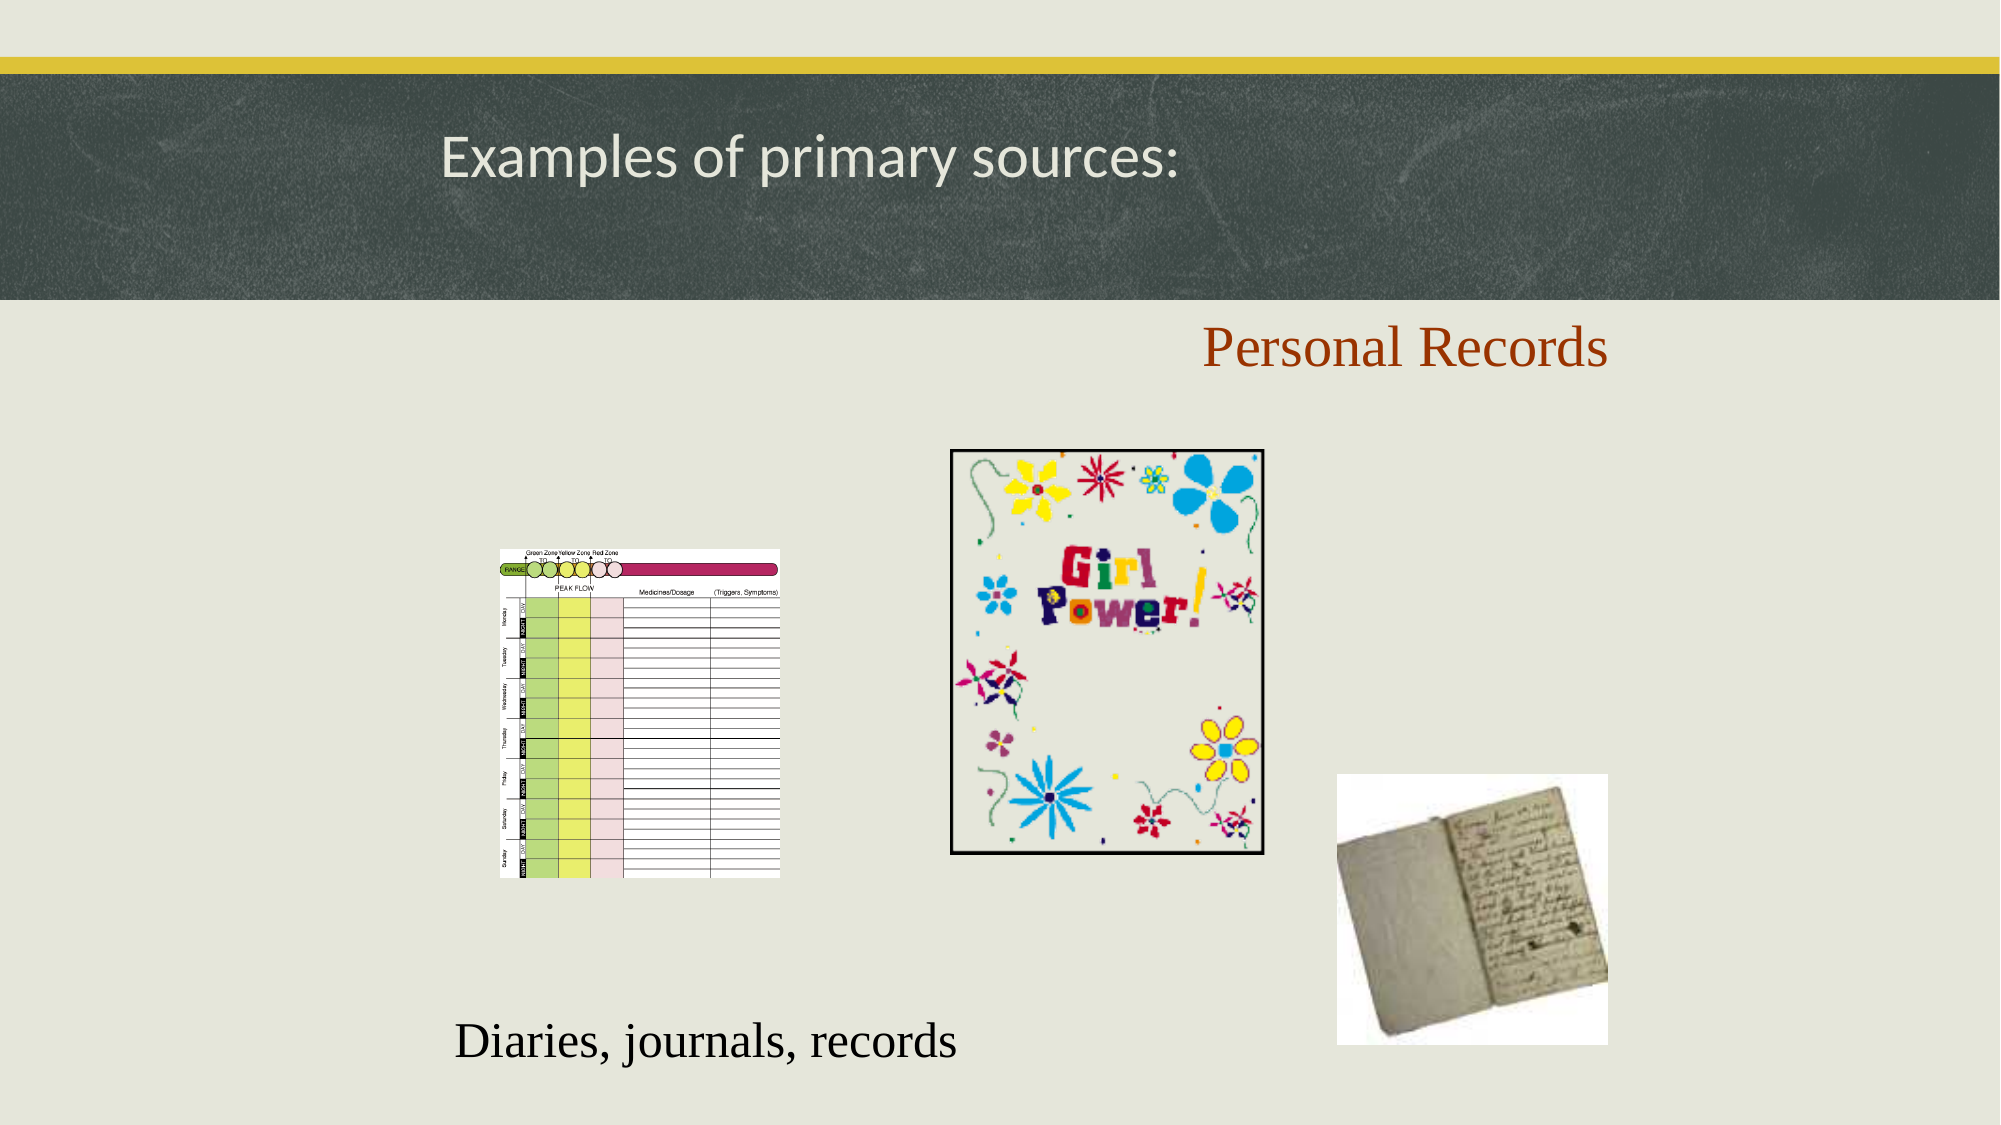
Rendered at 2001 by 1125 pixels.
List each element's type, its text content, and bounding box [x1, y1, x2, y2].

picture [1337, 774, 1608, 1046]
picture [949, 449, 1267, 855]
picture [499, 549, 780, 879]
text_box Personal Records [1125, 299, 1688, 386]
picture [0, 74, 2000, 300]
title Examples of primary sources: [425, 62, 1700, 250]
text_box Diaries, journals, records [425, 999, 988, 1076]
